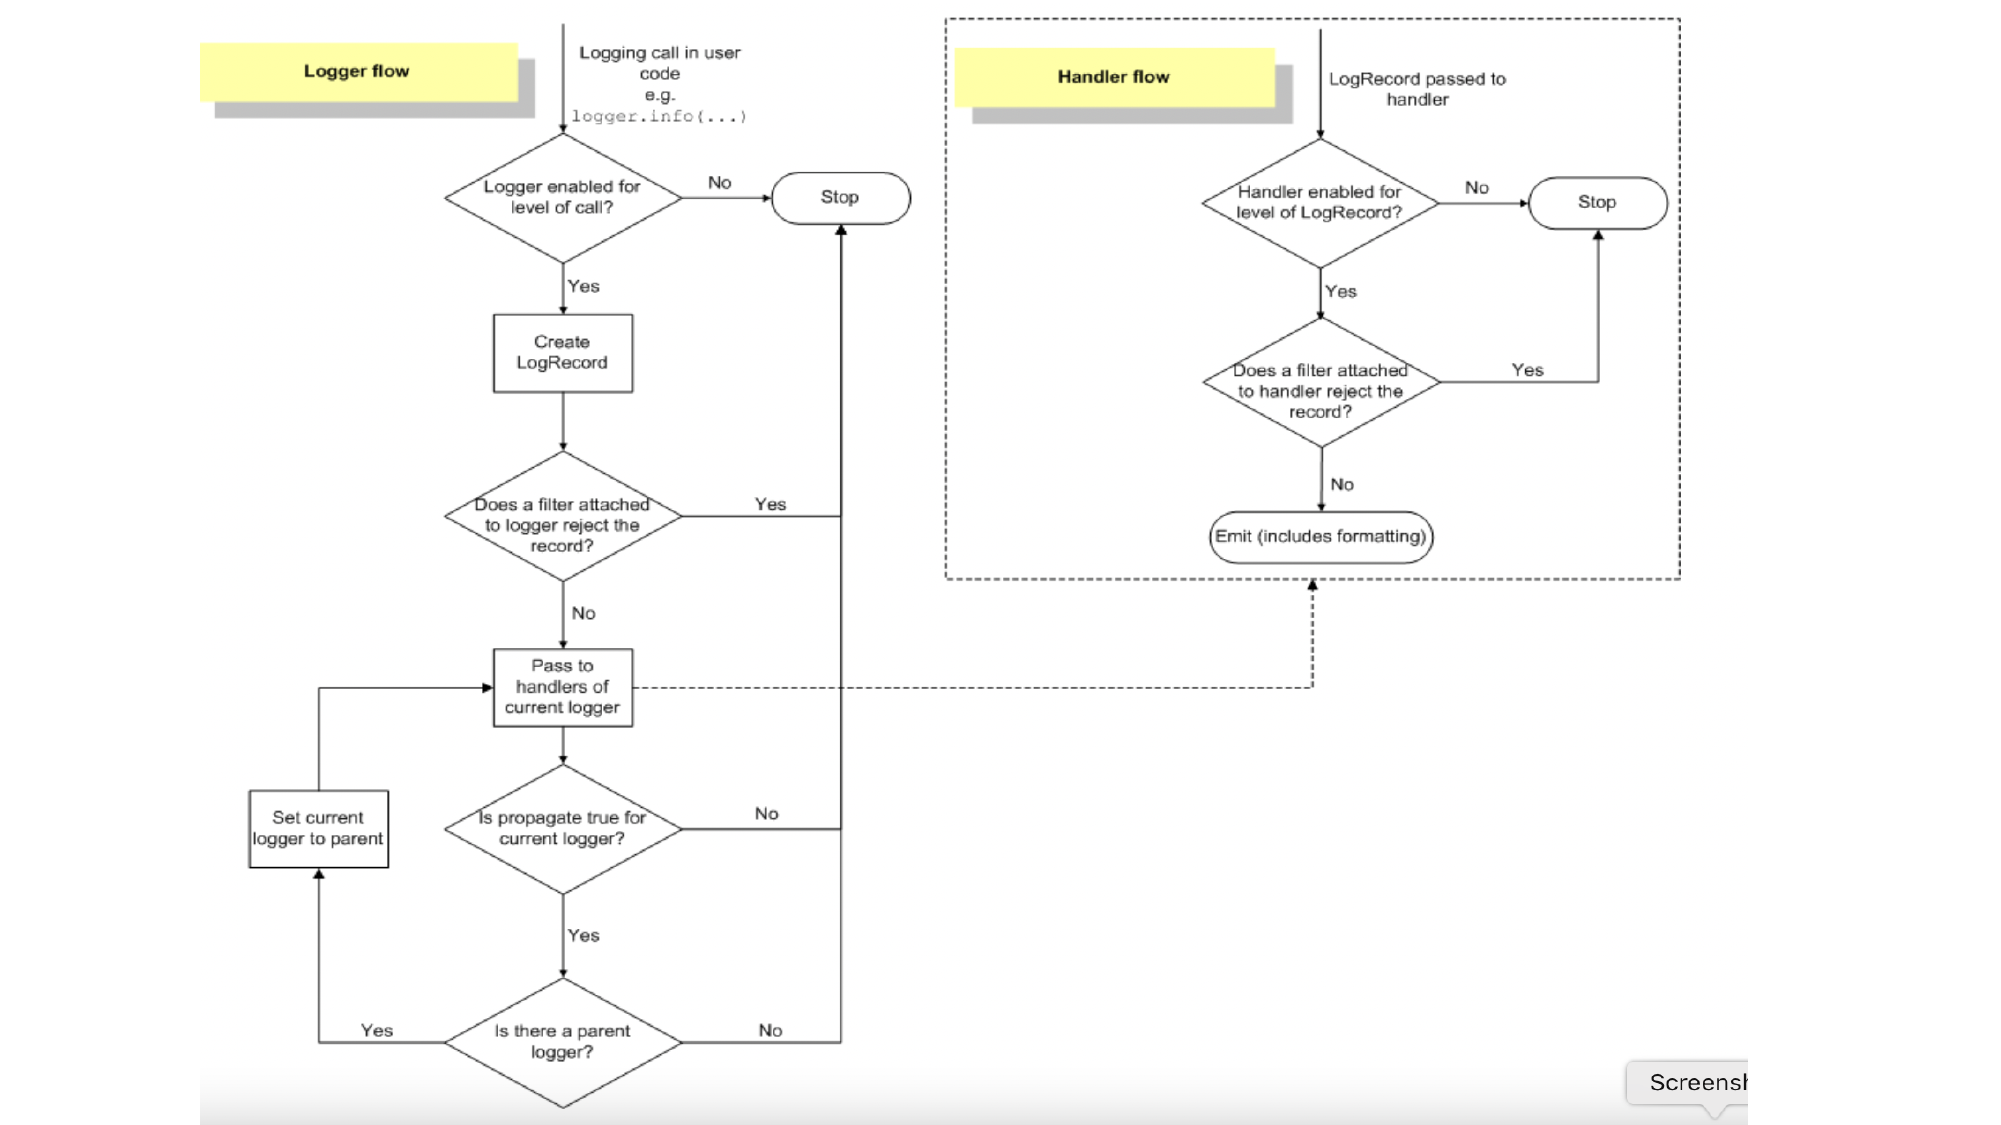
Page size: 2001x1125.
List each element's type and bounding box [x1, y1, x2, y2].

picture [199, 3, 1748, 1125]
